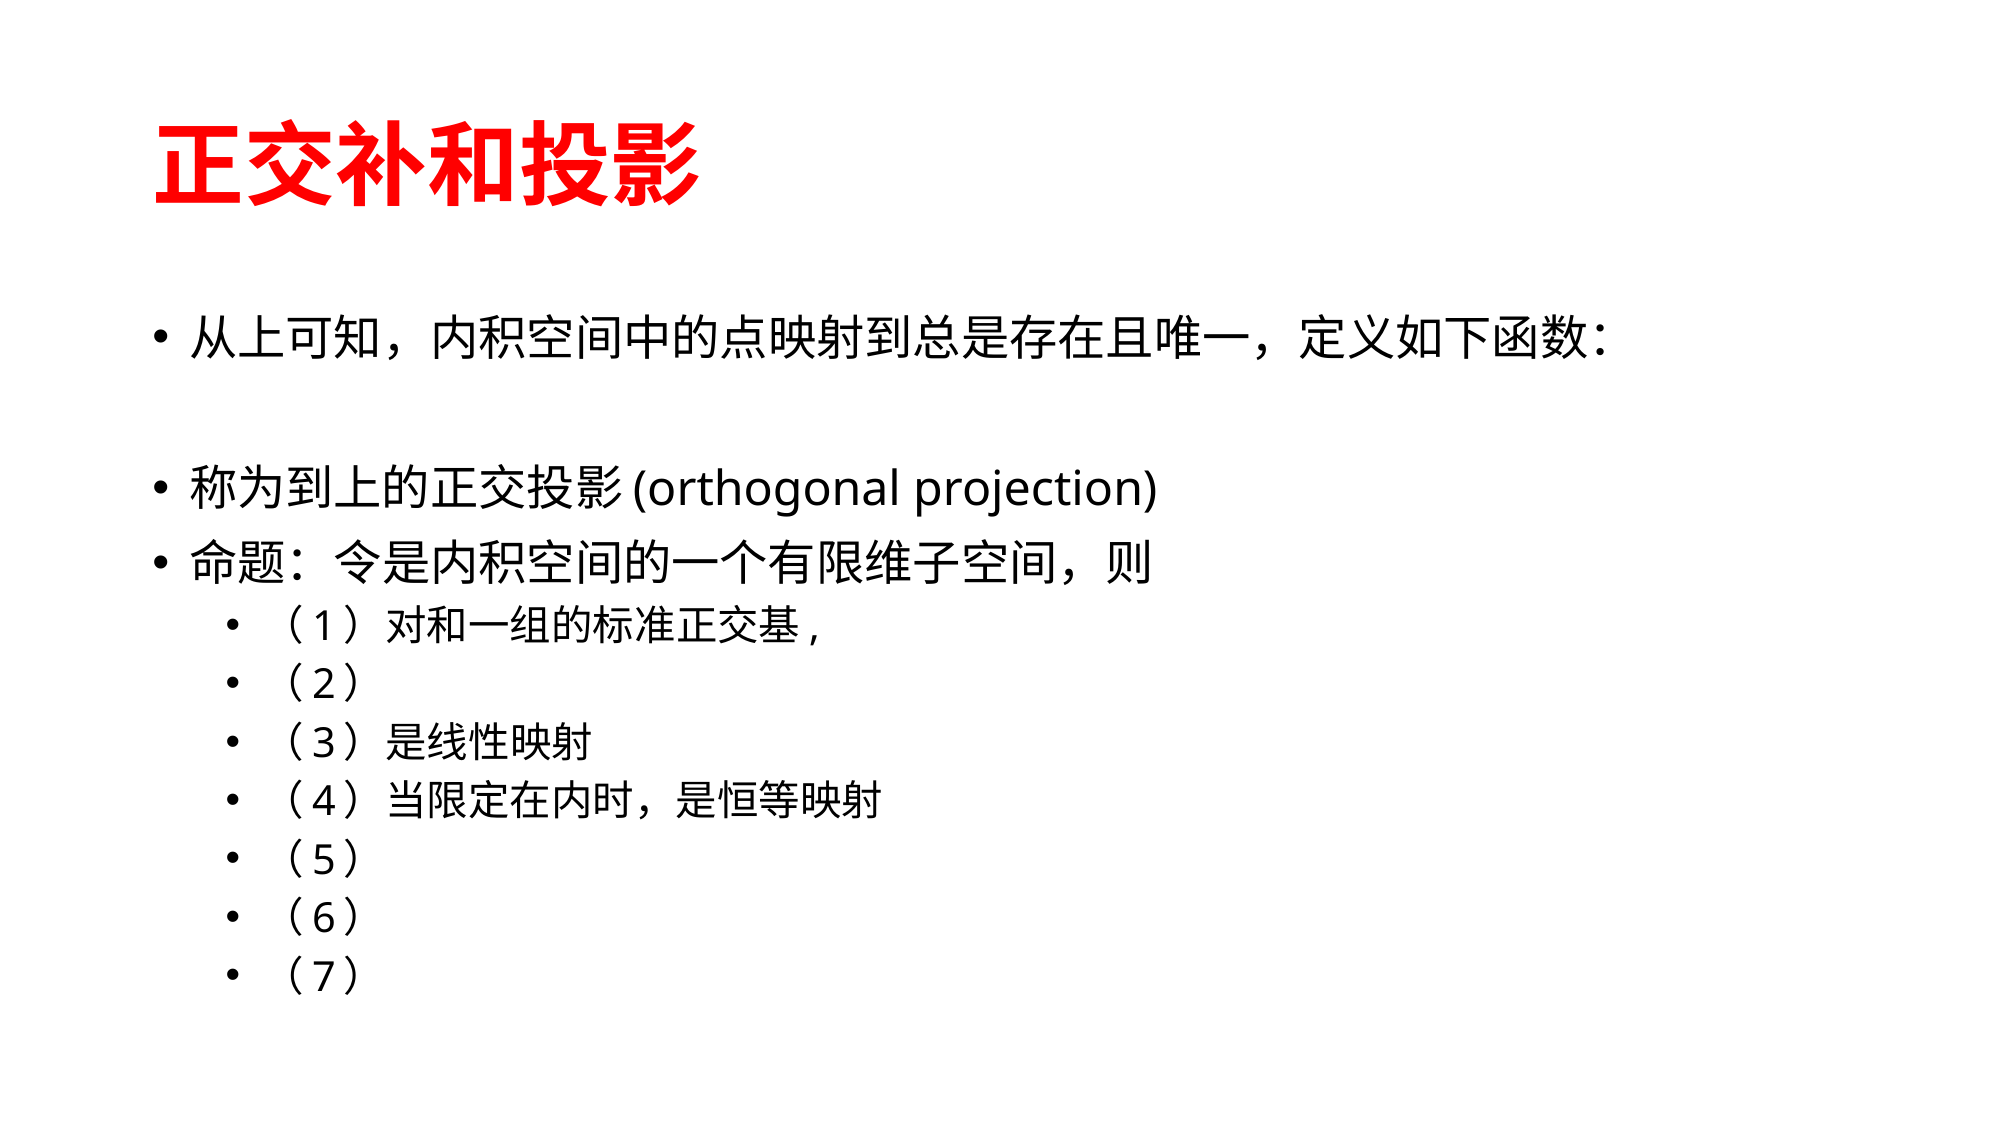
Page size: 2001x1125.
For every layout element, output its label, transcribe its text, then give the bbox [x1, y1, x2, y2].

title 正交补和投影 [137, 59, 1863, 278]
